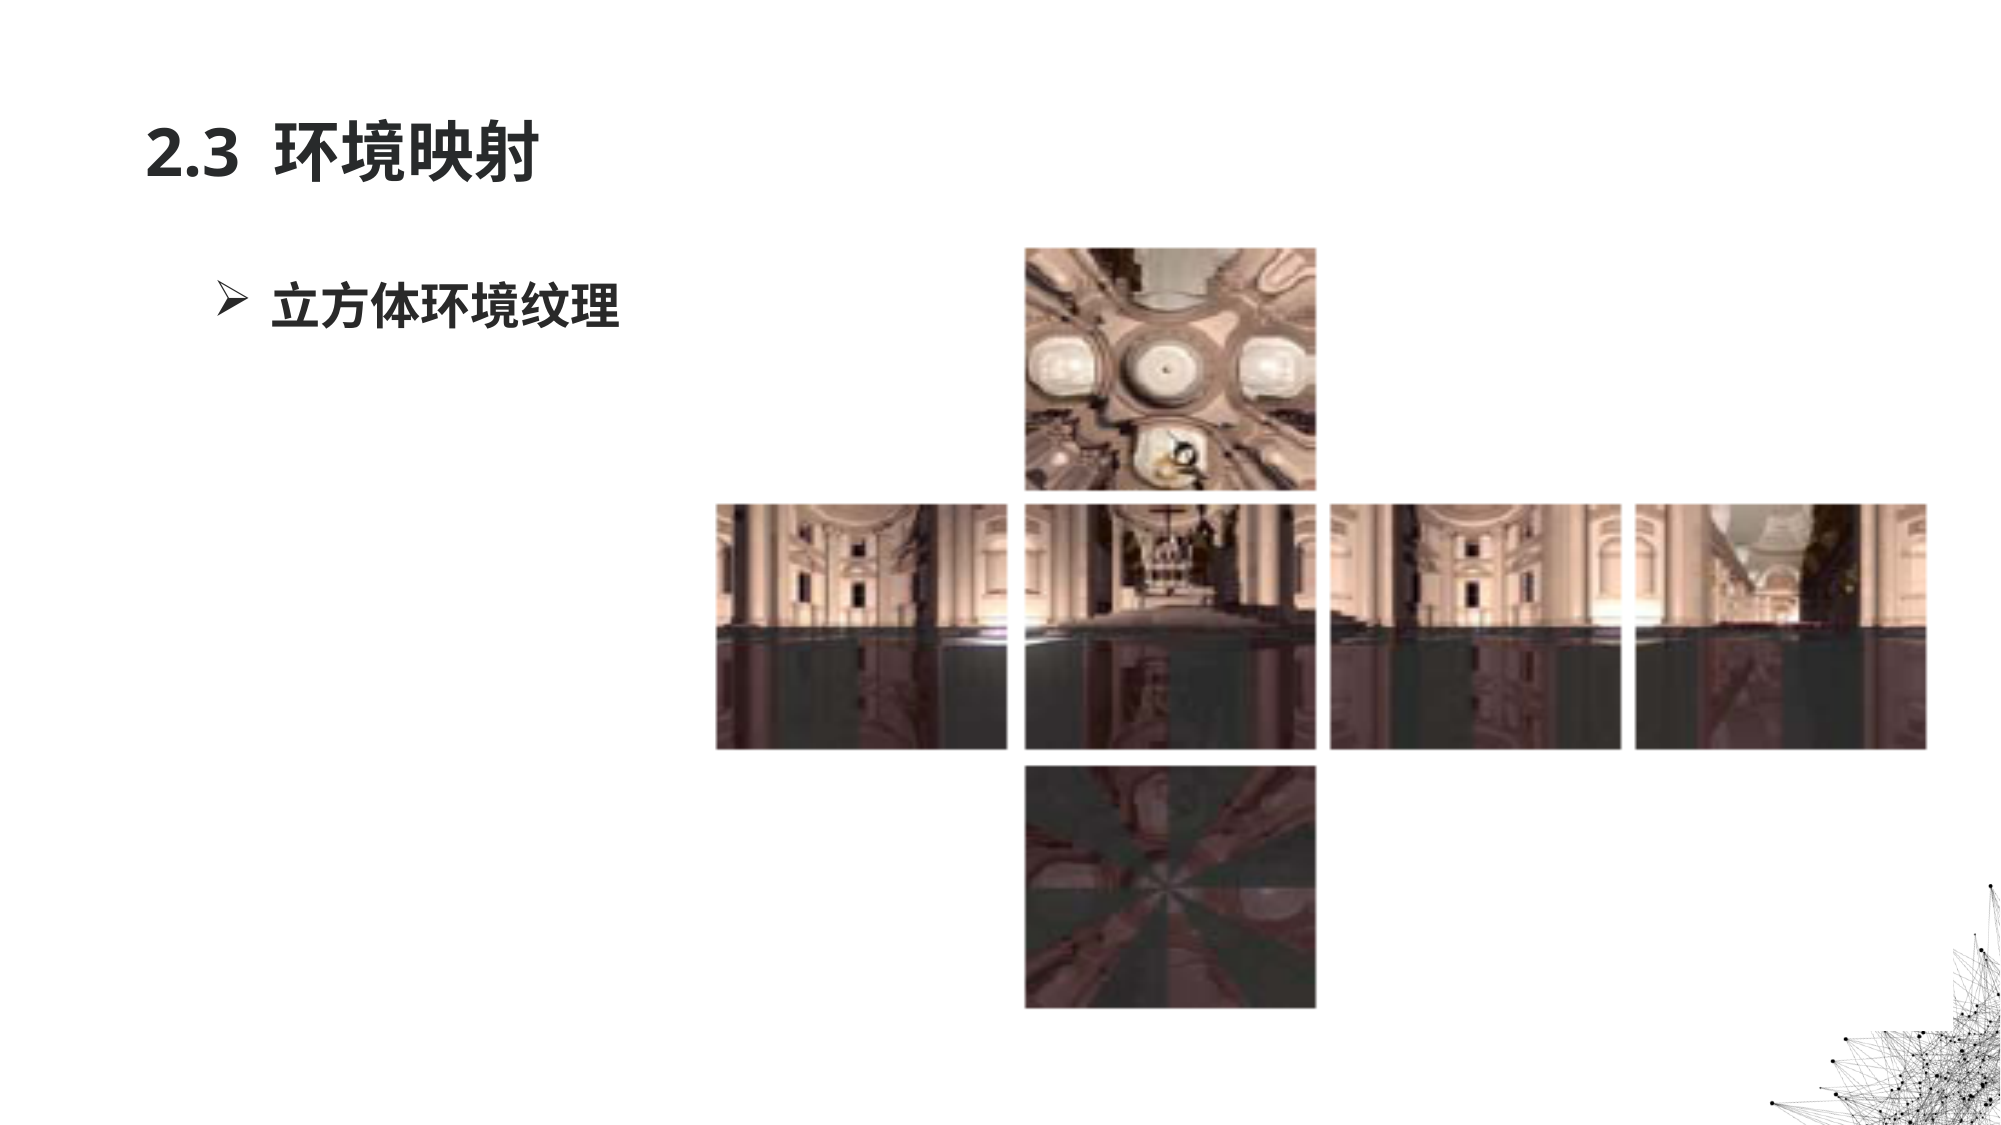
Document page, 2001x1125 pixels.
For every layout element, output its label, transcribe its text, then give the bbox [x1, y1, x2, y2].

text_box 立方体环境纹理 [137, 275, 645, 343]
text_box 2.3 环境映射 [137, 35, 1843, 275]
picture [1708, 882, 2001, 1125]
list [645, 237, 1954, 1031]
